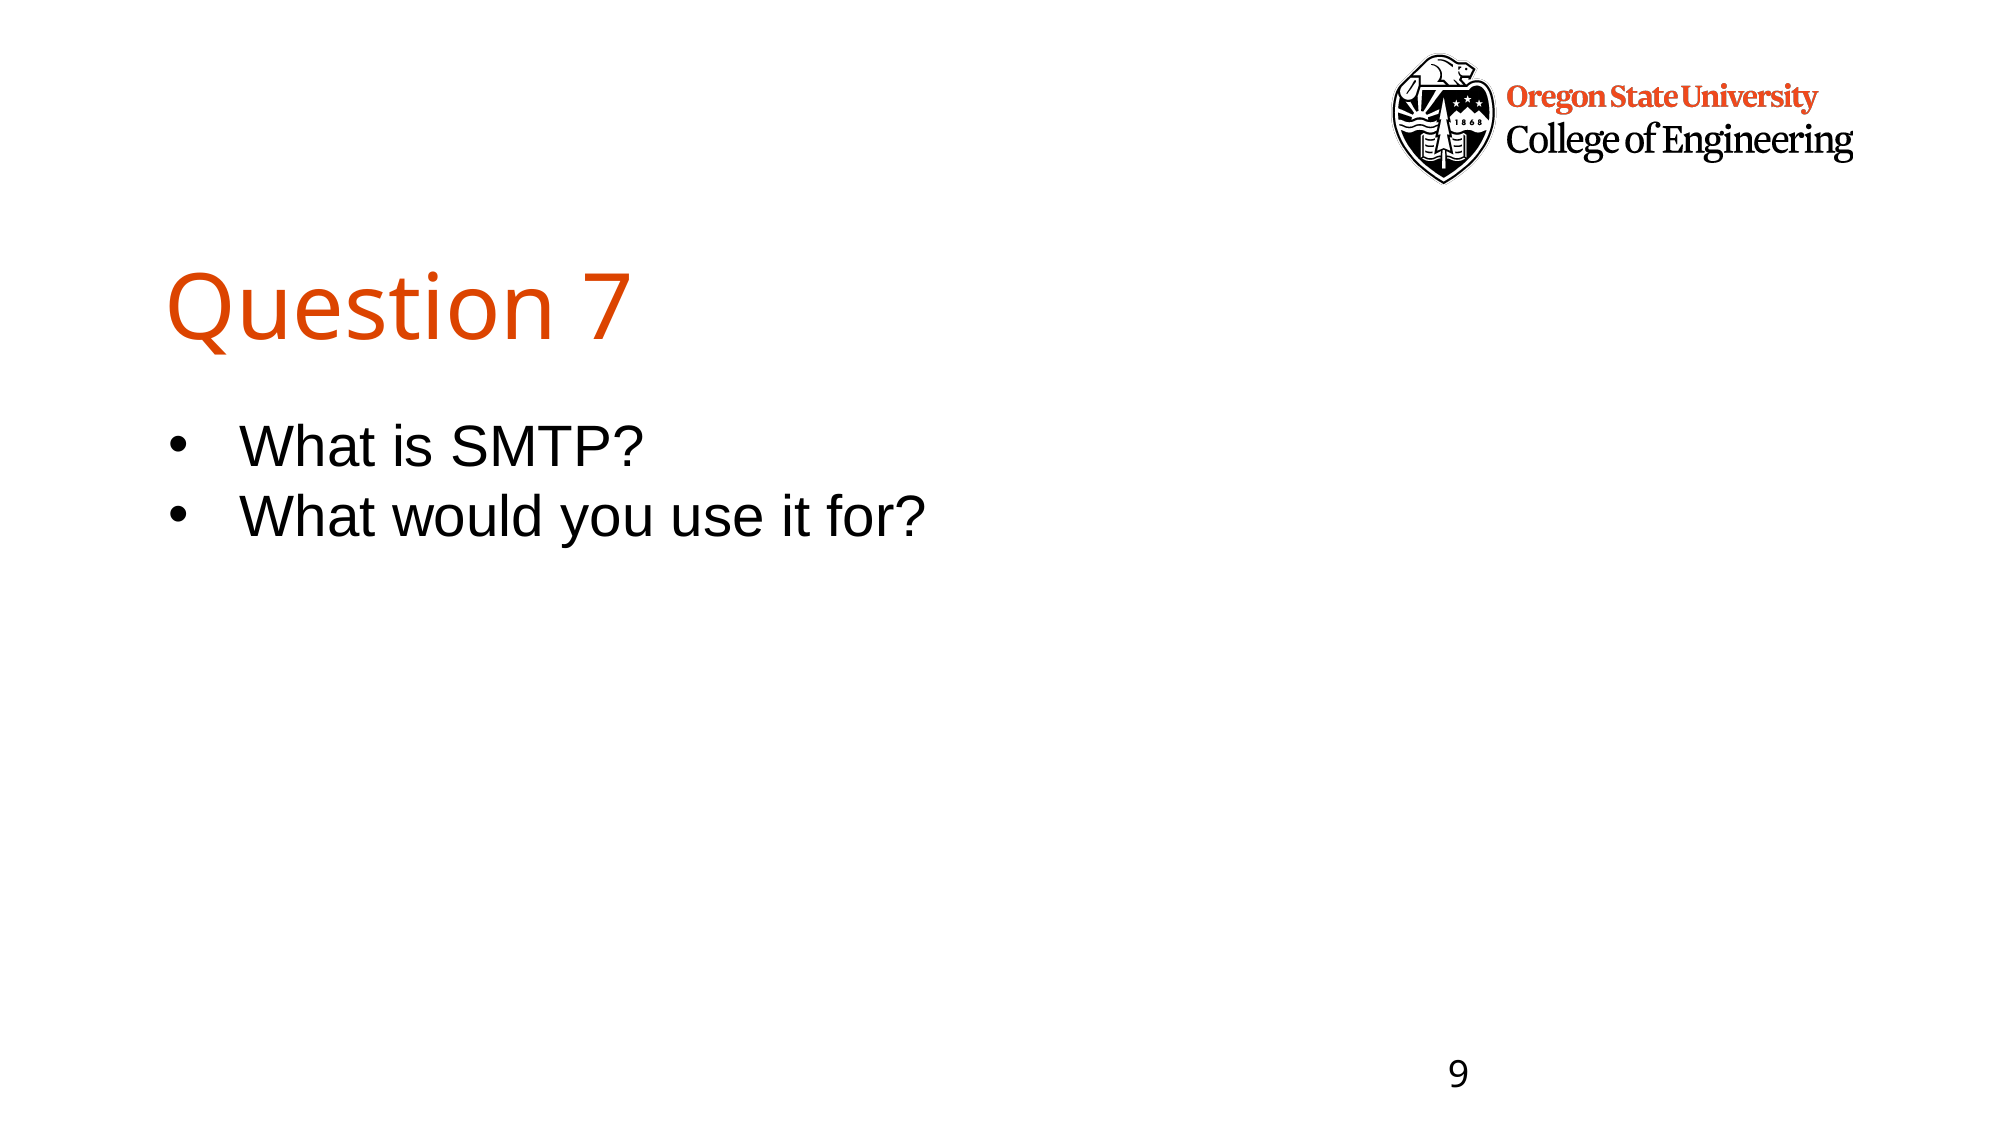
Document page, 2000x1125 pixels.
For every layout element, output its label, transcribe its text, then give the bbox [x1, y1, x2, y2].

picture [1391, 53, 1853, 185]
slide_number 9 [1432, 1042, 1853, 1103]
title Question 7 [149, 205, 1850, 400]
list What is SMTP? What would you use it for? [149, 400, 1850, 1005]
